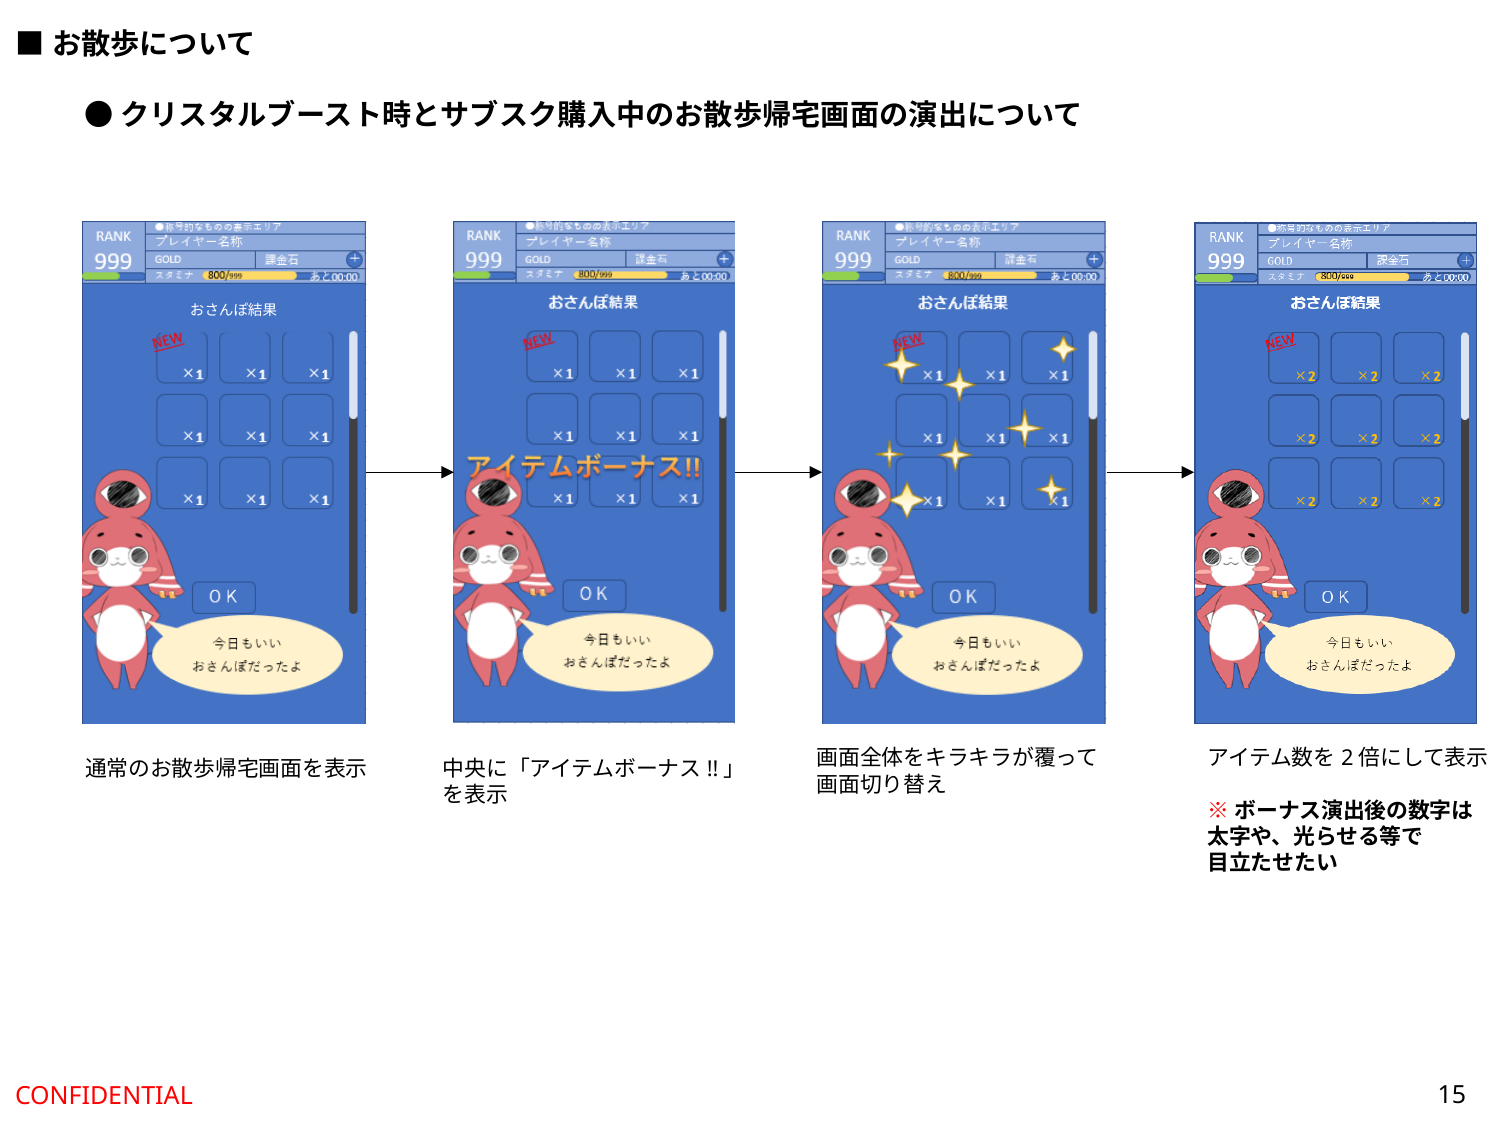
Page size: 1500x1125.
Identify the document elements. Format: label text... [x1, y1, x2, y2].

text_box ●クリスタルブースト時とサブスク購入中のお散歩帰宅画面の演出について [69, 88, 1099, 139]
text_box アイテム数を2倍にして表示 ※ボーナス演出後の数字は 太字や、光らせる等で 目立たせたい [1192, 736, 1500, 883]
picture [1194, 221, 1477, 724]
picture [82, 221, 367, 724]
footer CONFIDENTIAL [0, 1065, 507, 1125]
picture [453, 221, 735, 724]
slide_number 15 [1143, 1065, 1482, 1125]
text_box 通常のお散歩帰宅画面を表示 [70, 747, 383, 789]
text_box ■お散歩について [1, 17, 271, 68]
text_box 中央に「アイテムボーナス!!」 を表示 [428, 747, 761, 815]
text_box 画面全体をキラキラが覆って 画面切り替え [801, 736, 1114, 804]
picture [822, 221, 1107, 724]
